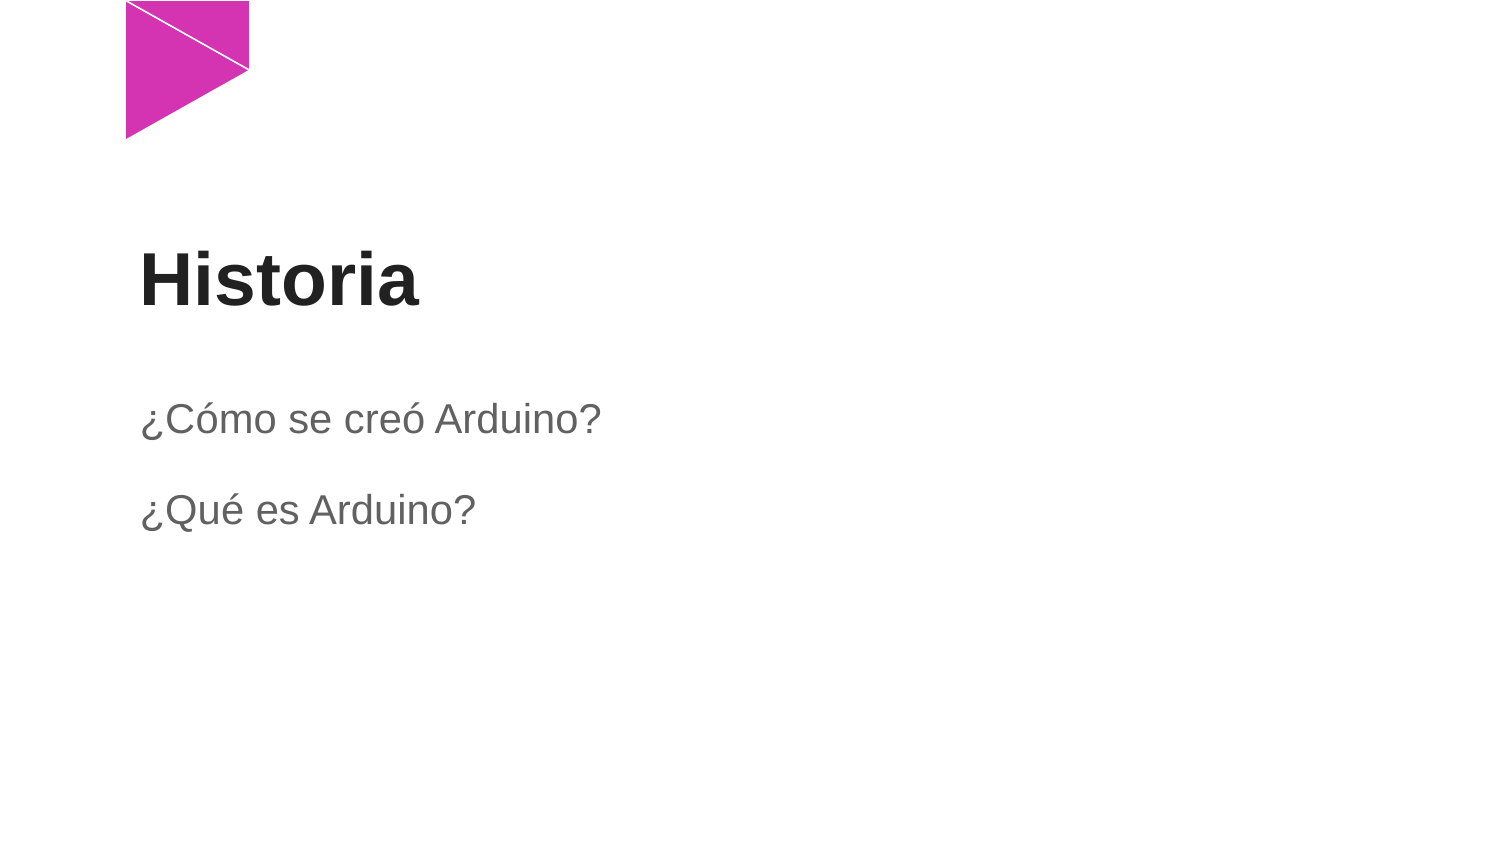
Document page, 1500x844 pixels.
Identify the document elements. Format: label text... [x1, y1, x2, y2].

text_box Historia [124, 195, 1375, 336]
text_box ¿Cómo se creó Arduino? ¿Qué es Arduino? [124, 369, 1375, 753]
